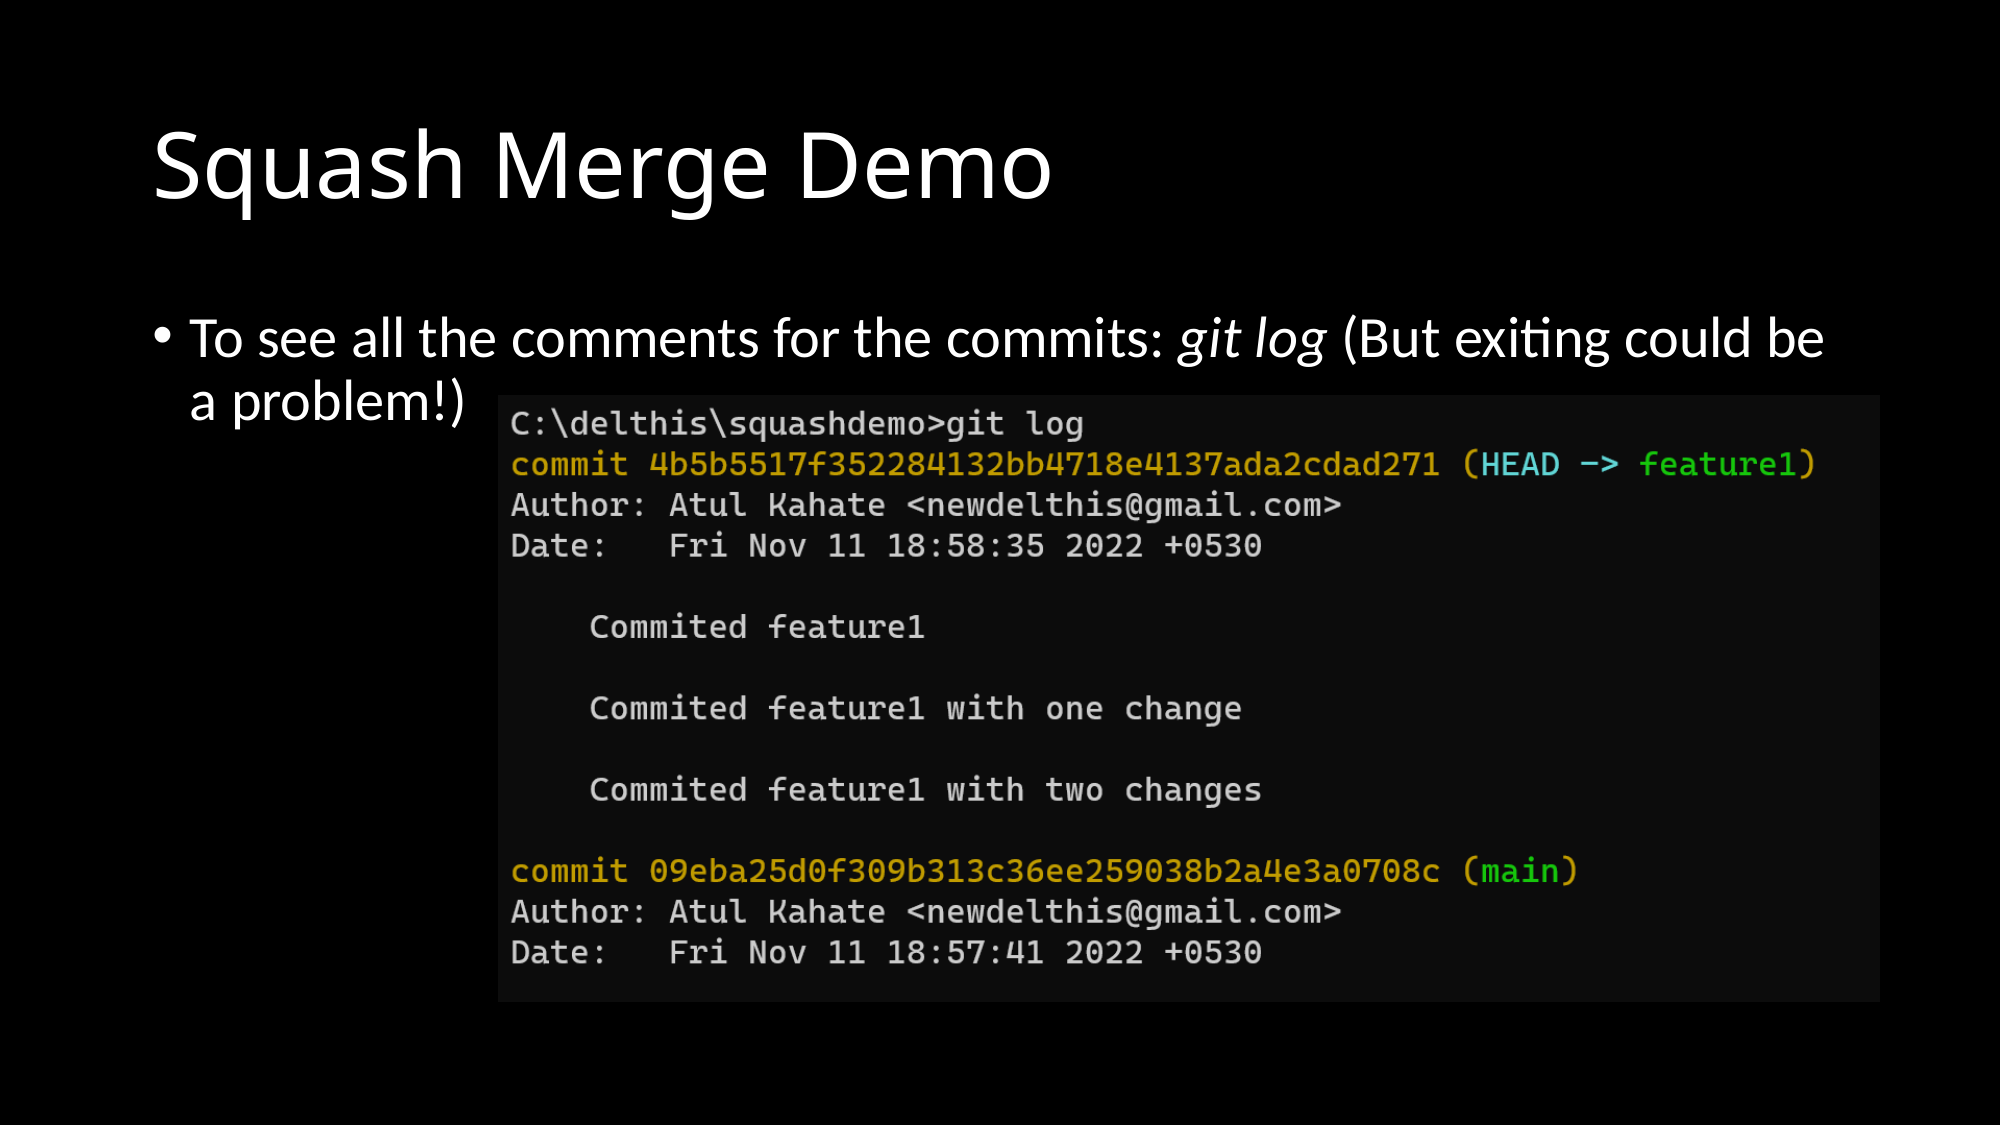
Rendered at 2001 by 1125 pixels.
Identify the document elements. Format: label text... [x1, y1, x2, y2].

title Squash Merge Demo [137, 59, 1863, 278]
list To see all the comments for the commits: git log (But exiting could be a problem!) [137, 299, 1863, 1014]
picture [498, 395, 1880, 1002]
